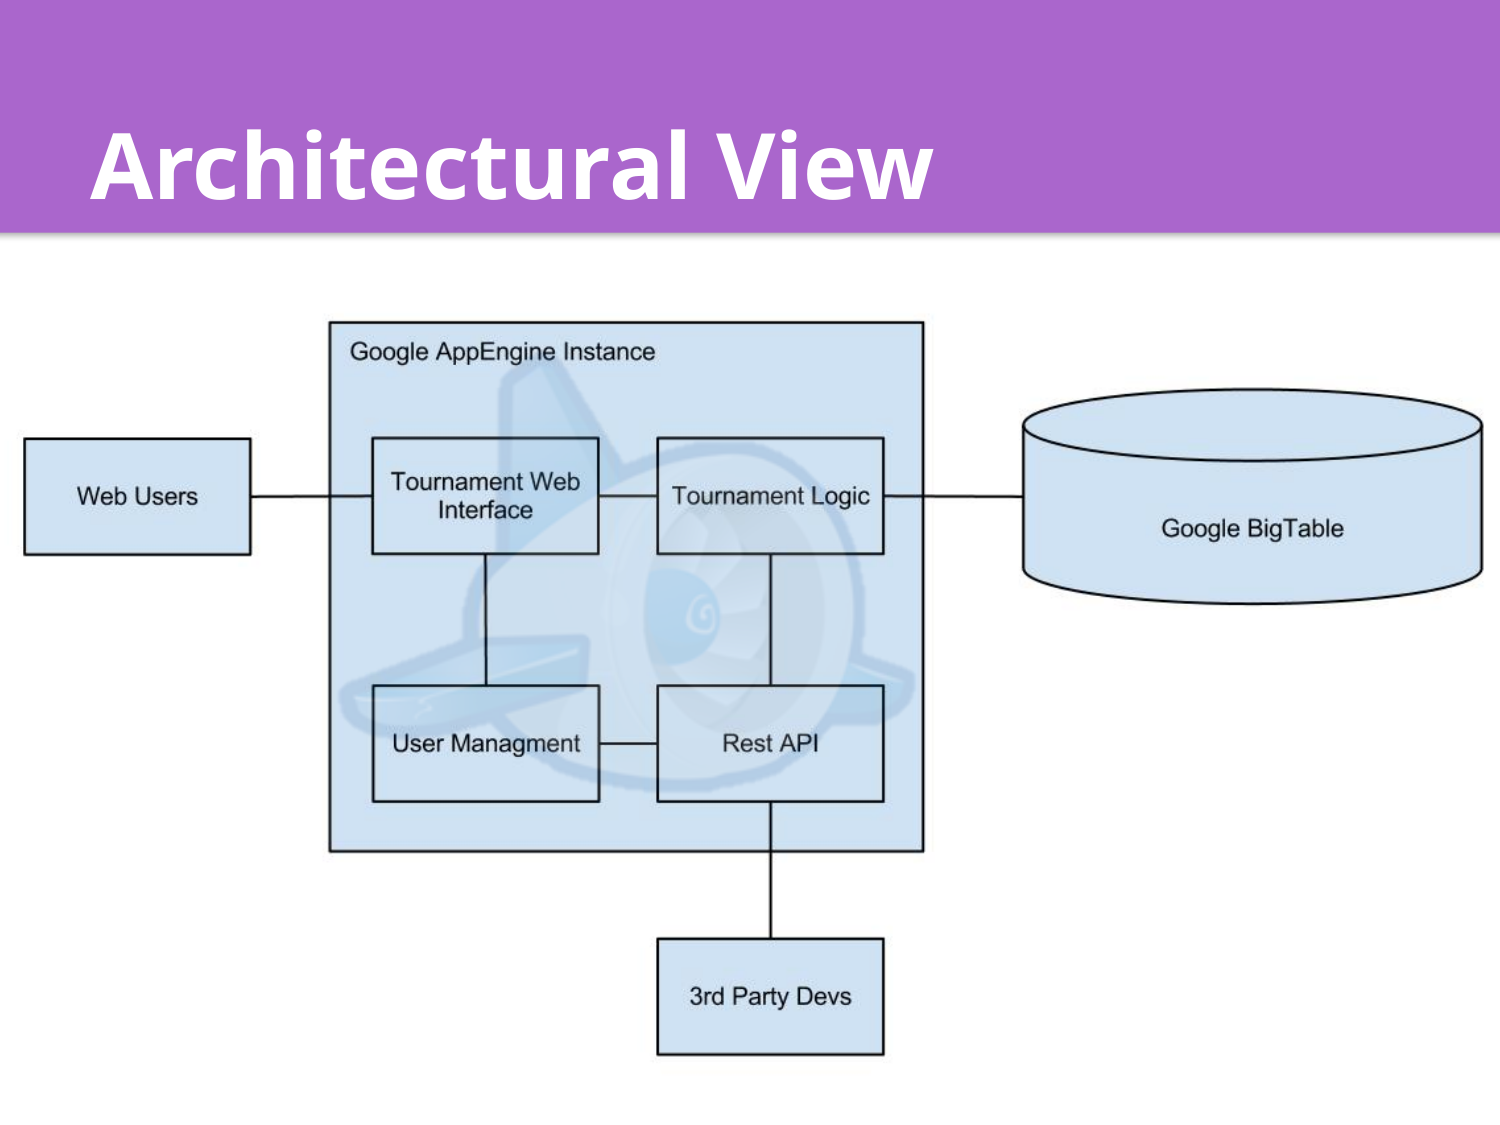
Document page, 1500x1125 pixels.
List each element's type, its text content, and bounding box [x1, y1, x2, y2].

title Architectural View [75, 14, 1425, 206]
picture [0, 208, 1500, 1108]
text_box [0, 0, 1500, 206]
